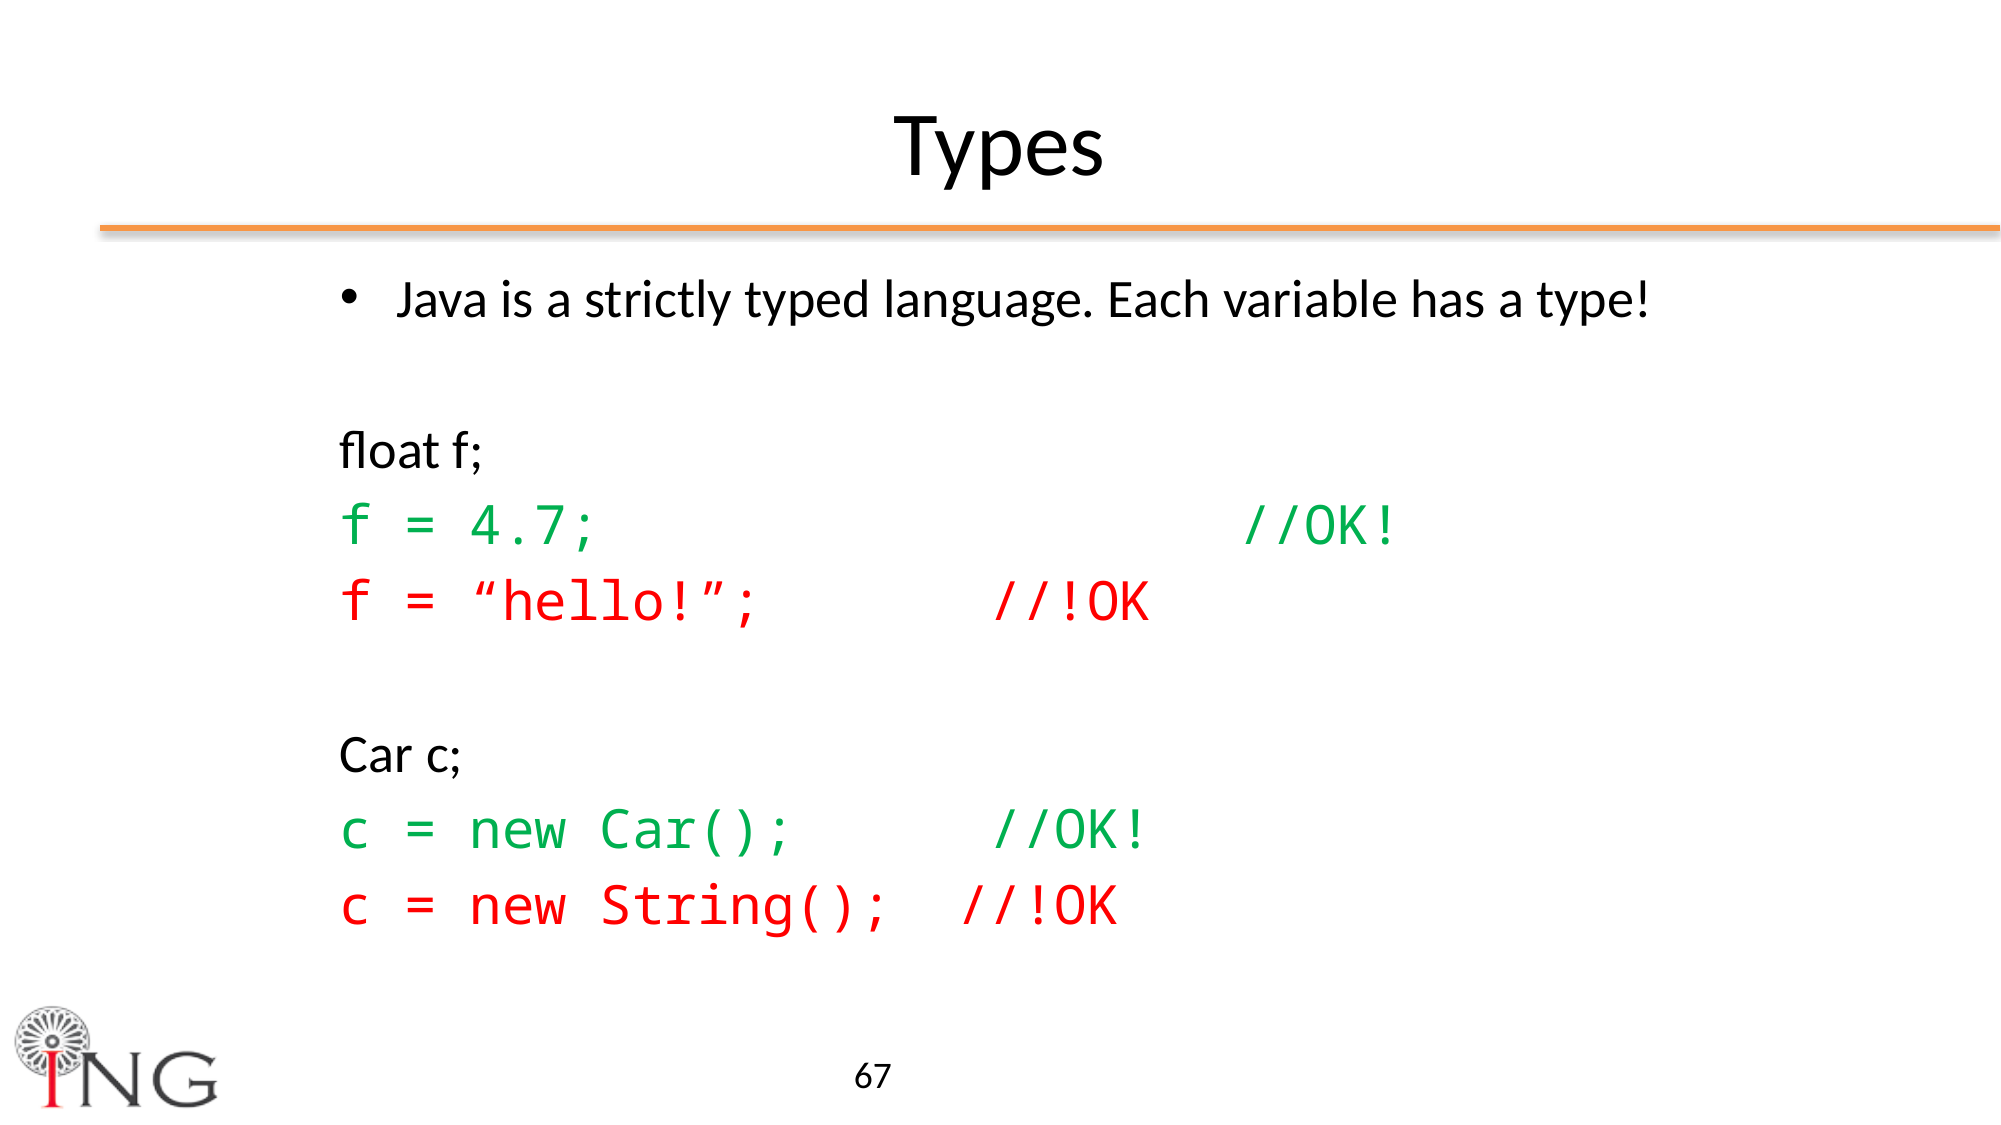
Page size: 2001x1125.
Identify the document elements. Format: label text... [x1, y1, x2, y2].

slide_number 67 [839, 1043, 1900, 1104]
title Types [99, 45, 1900, 233]
list Java is a strictly typed language. Each variable has a type! float f; f = 4.7; //OK! f = “hello!”; //!OK Car c; c = new Car(); //OK! c = new String(); //!OK [324, 255, 1675, 998]
picture [0, 987, 244, 1125]
